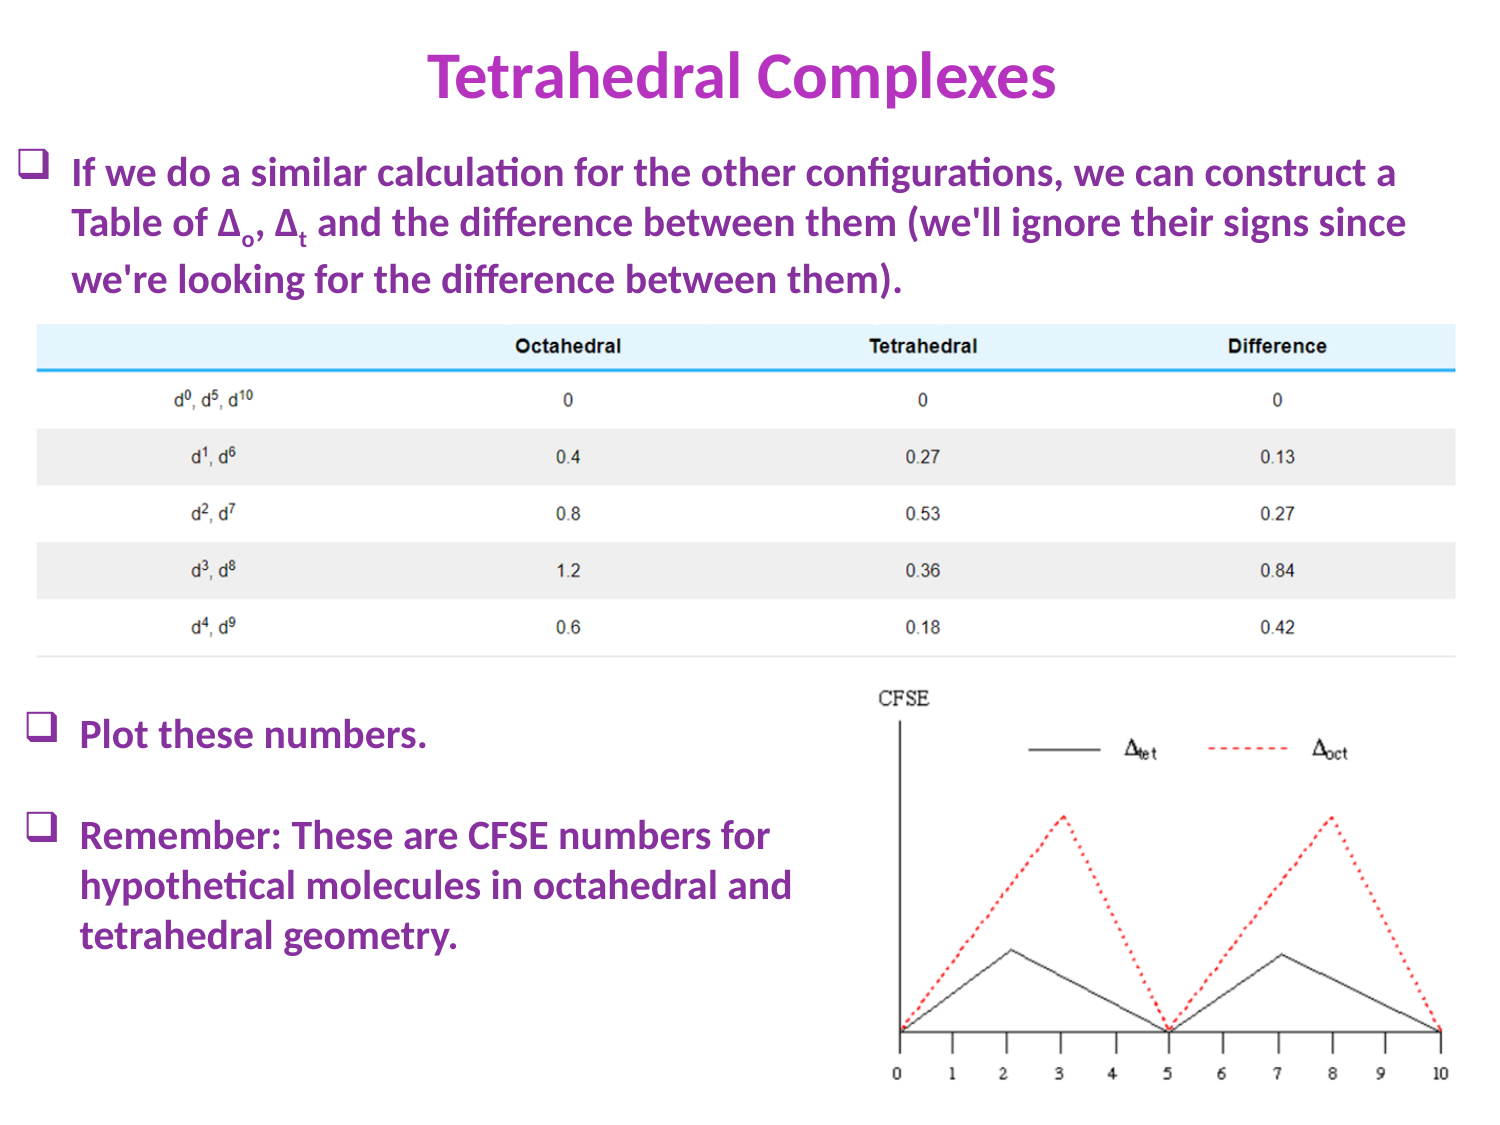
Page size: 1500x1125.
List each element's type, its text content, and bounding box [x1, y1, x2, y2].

picture [846, 674, 1470, 1110]
text_box Tetrahedral Complexes [412, 24, 1088, 120]
text_box If we do a similar calculation for the other configurations, we can construct a Table of Δo, Δt and the difference between them (we'll ignore their signs since we're looking for the difference between them). [0, 137, 1428, 310]
picture [23, 324, 1475, 663]
text_box Plot these numbers. Remember: These are CFSE numbers for hypothetical molecules in octahedral and tetrahedral geometry. [8, 699, 841, 965]
